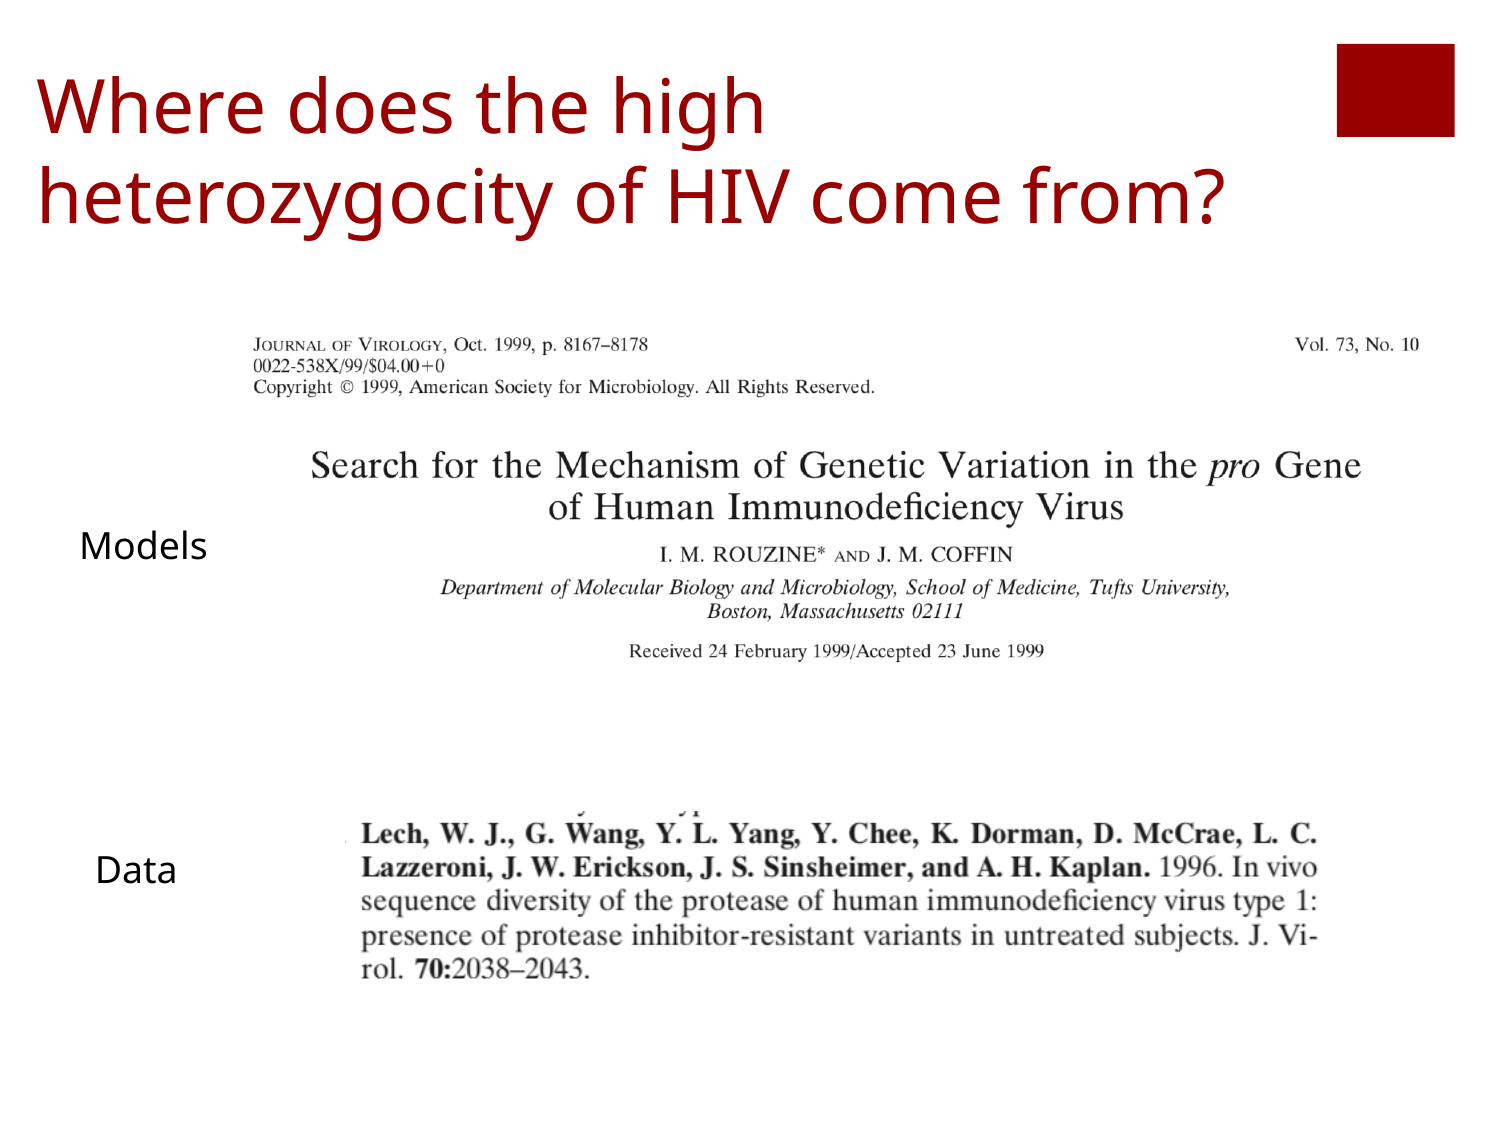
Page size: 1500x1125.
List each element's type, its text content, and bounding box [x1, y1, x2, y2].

text_box Models [64, 514, 213, 575]
text_box Data [80, 838, 193, 899]
picture [213, 277, 1468, 692]
title Where does the high heterozygocity of HIV come from? [21, 58, 1442, 246]
picture [344, 811, 1328, 988]
